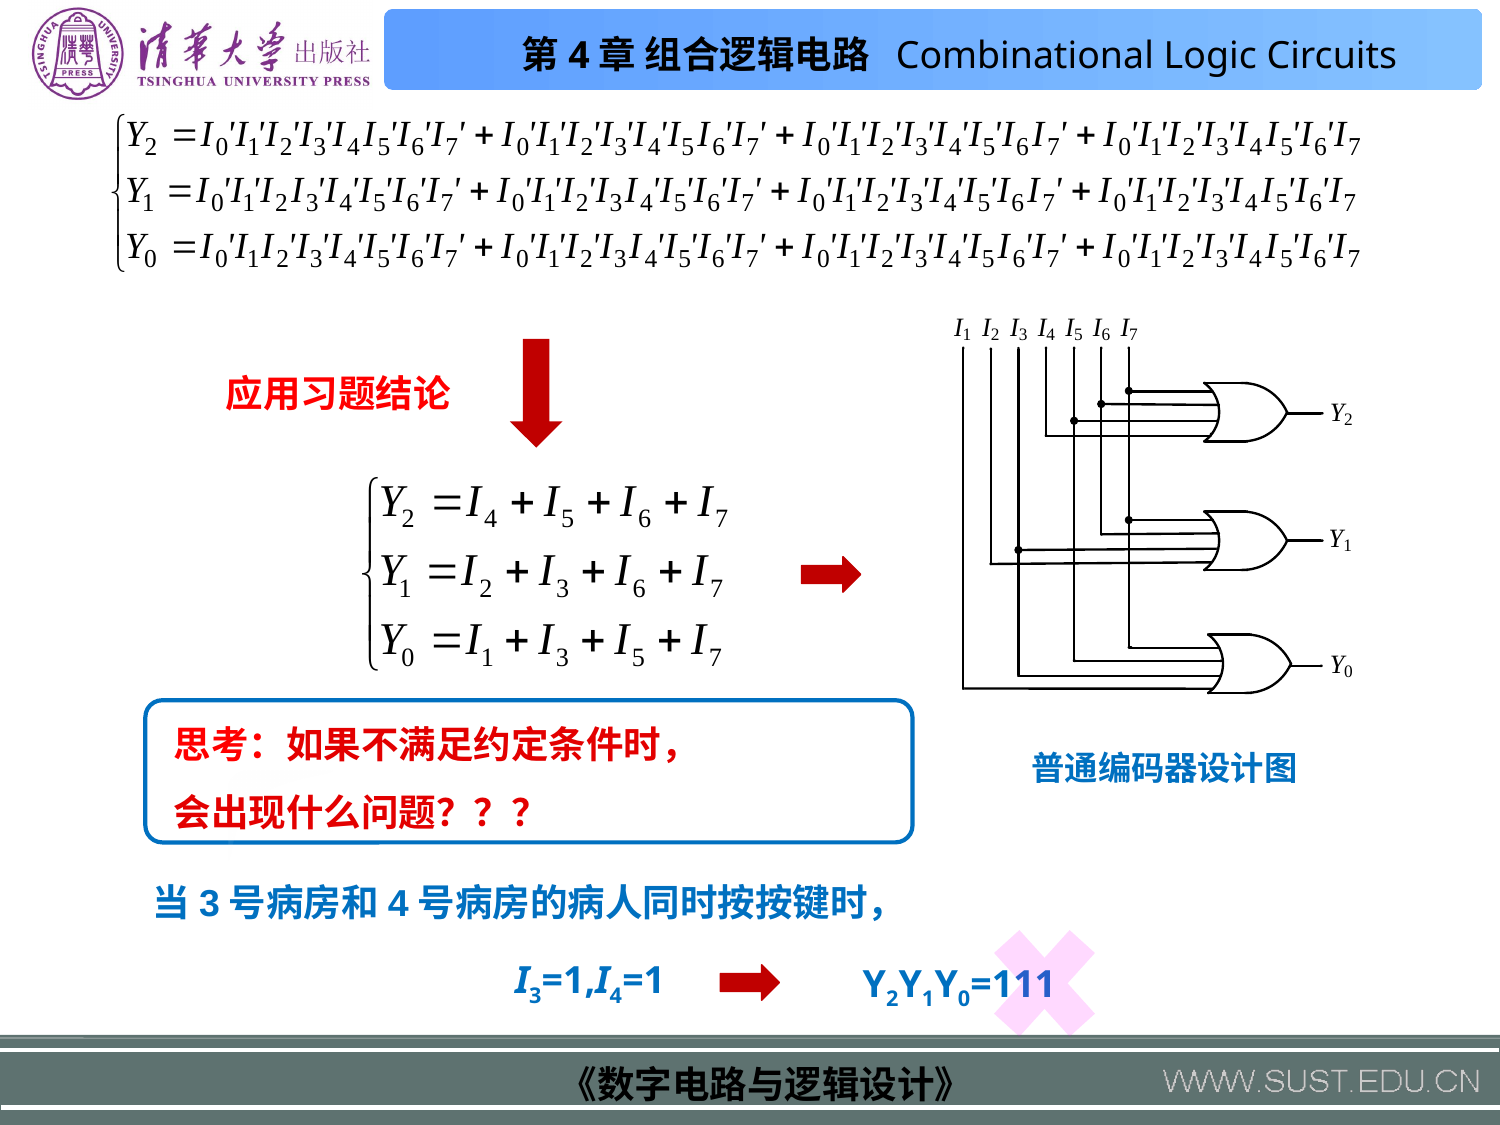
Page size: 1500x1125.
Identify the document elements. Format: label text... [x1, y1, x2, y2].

text_box [994, 930, 1095, 1037]
text_box 当3号病房和4号病房的病人同时按按键时， [137, 871, 920, 932]
text_box （1）逻辑抽象 [1151, 1057, 1492, 1105]
text_box 应用习题结论 [210, 362, 466, 423]
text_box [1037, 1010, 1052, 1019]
text_box [801, 556, 861, 593]
text_box 思考：如果不满足约定条件时， 会出现什么问题？？？ [158, 691, 816, 841]
text_box 普通编码器设计图 [1016, 740, 1313, 795]
text_box [145, 700, 228, 843]
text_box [102, 106, 1375, 280]
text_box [351, 468, 741, 681]
picture [28, 1, 373, 110]
text_box [339, 700, 913, 843]
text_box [931, 303, 1375, 722]
text_box I3=1,I4=1 [500, 948, 681, 1015]
text_box [509, 338, 563, 448]
text_box Y2Y1Y0=111 [847, 952, 1020, 1019]
picture [228, 769, 339, 865]
text_box [720, 964, 780, 1001]
